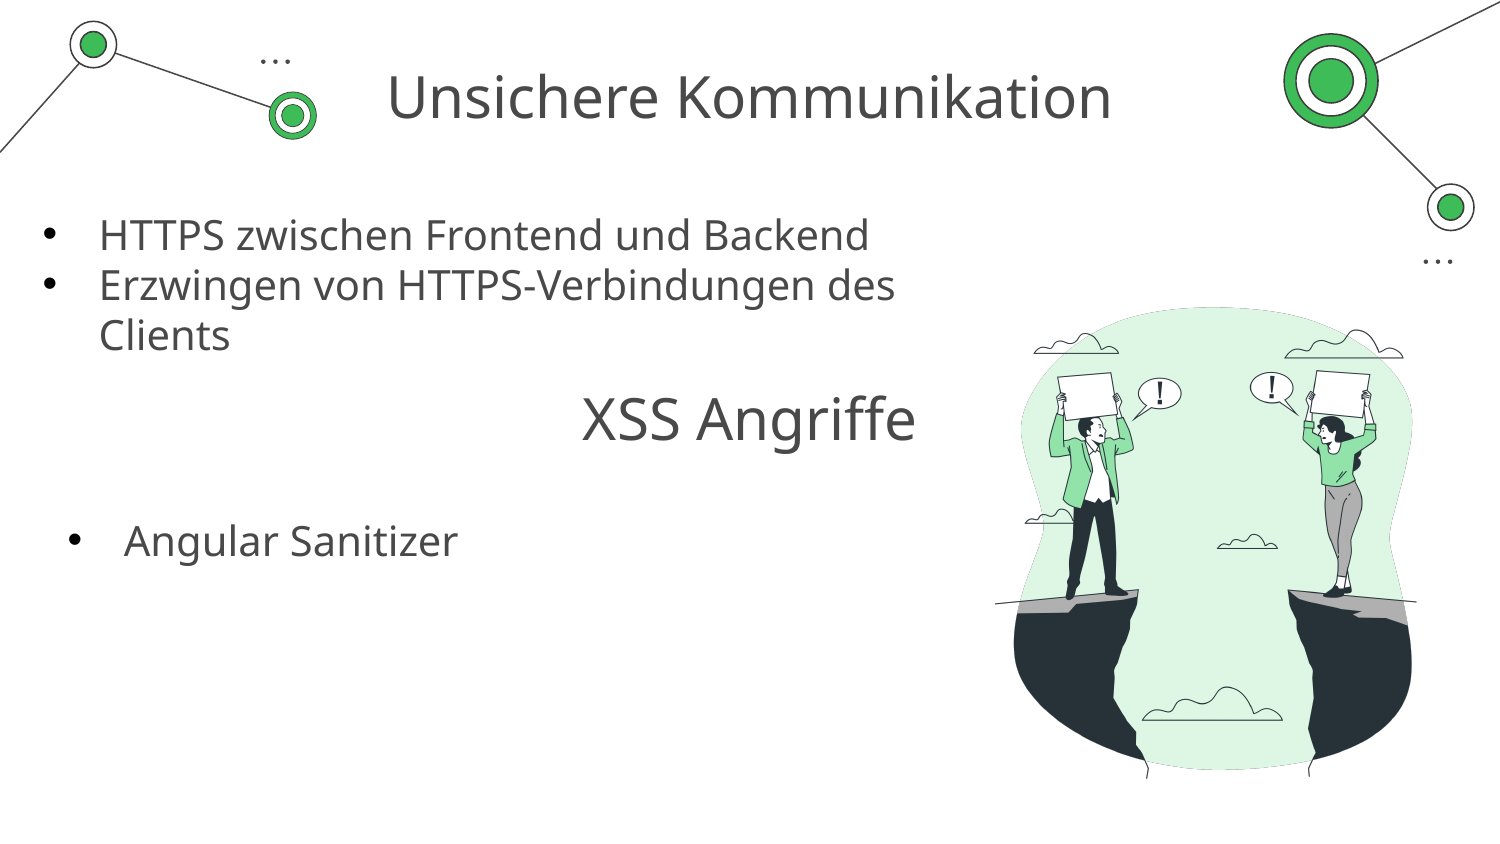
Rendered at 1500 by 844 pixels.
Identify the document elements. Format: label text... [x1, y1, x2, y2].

text_box XSS Angriffe [118, 366, 960, 438]
text_box HTTPS zwischen Frontend und Backend Erzwingen von HTTPS-Verbindungen des Clients [27, 193, 982, 407]
picture [965, 291, 1473, 800]
title Unsichere Kommunikation [118, 44, 1382, 139]
text_box Angular Sanitizer [52, 499, 960, 660]
